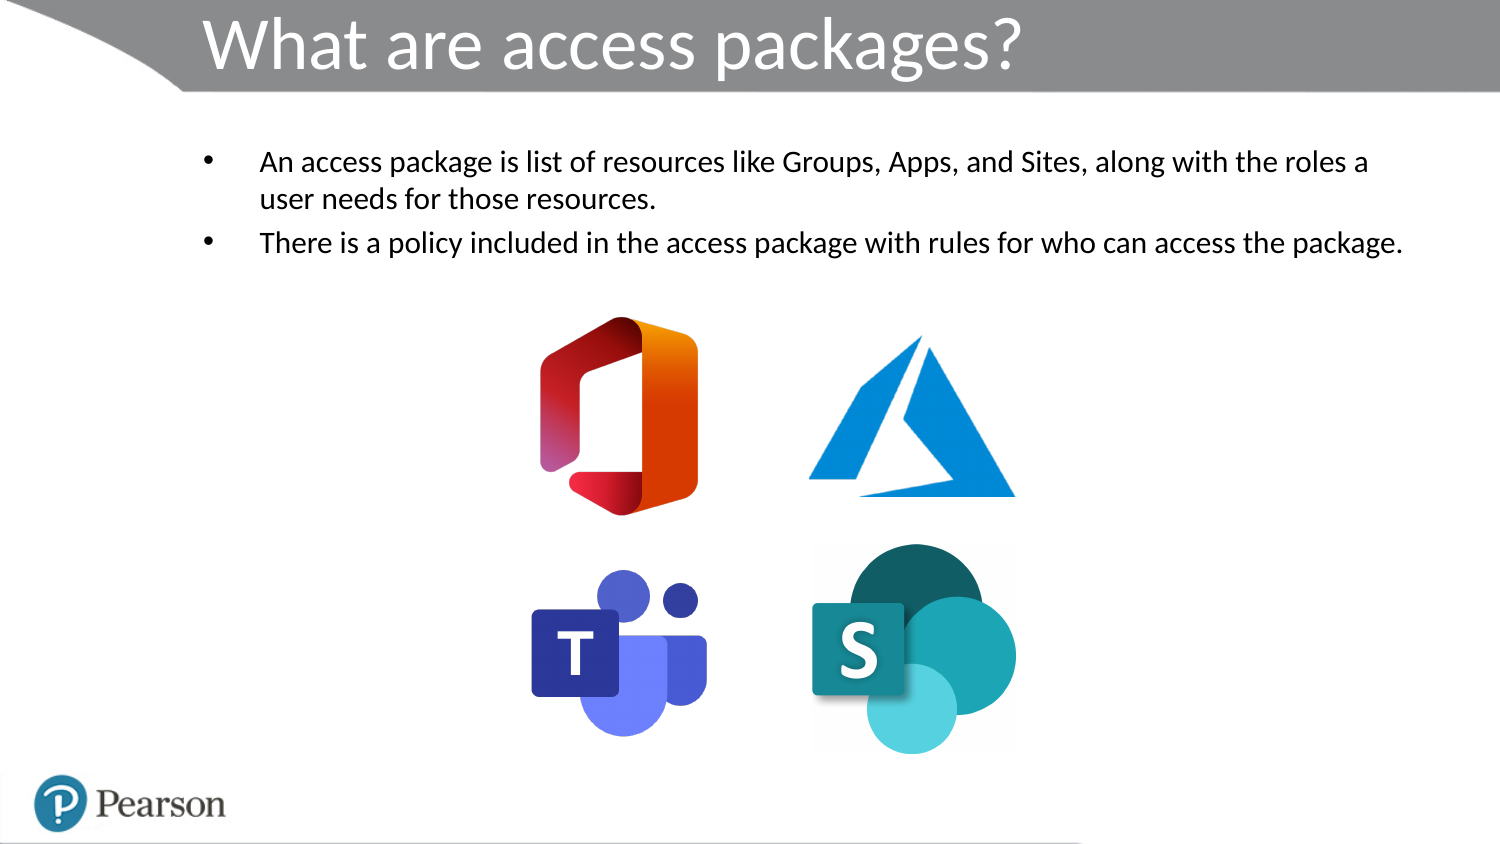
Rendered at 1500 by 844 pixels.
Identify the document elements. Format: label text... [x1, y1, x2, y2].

list An access package is list of resources like Groups, Apps, and Sites, along with the roles a user needs for those resources. There is a policy included in the access package with rules for who can access the package. [188, 133, 1425, 716]
title What are access packages? [187, 0, 1426, 79]
picture [0, 0, 1500, 844]
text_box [514, 311, 1020, 759]
